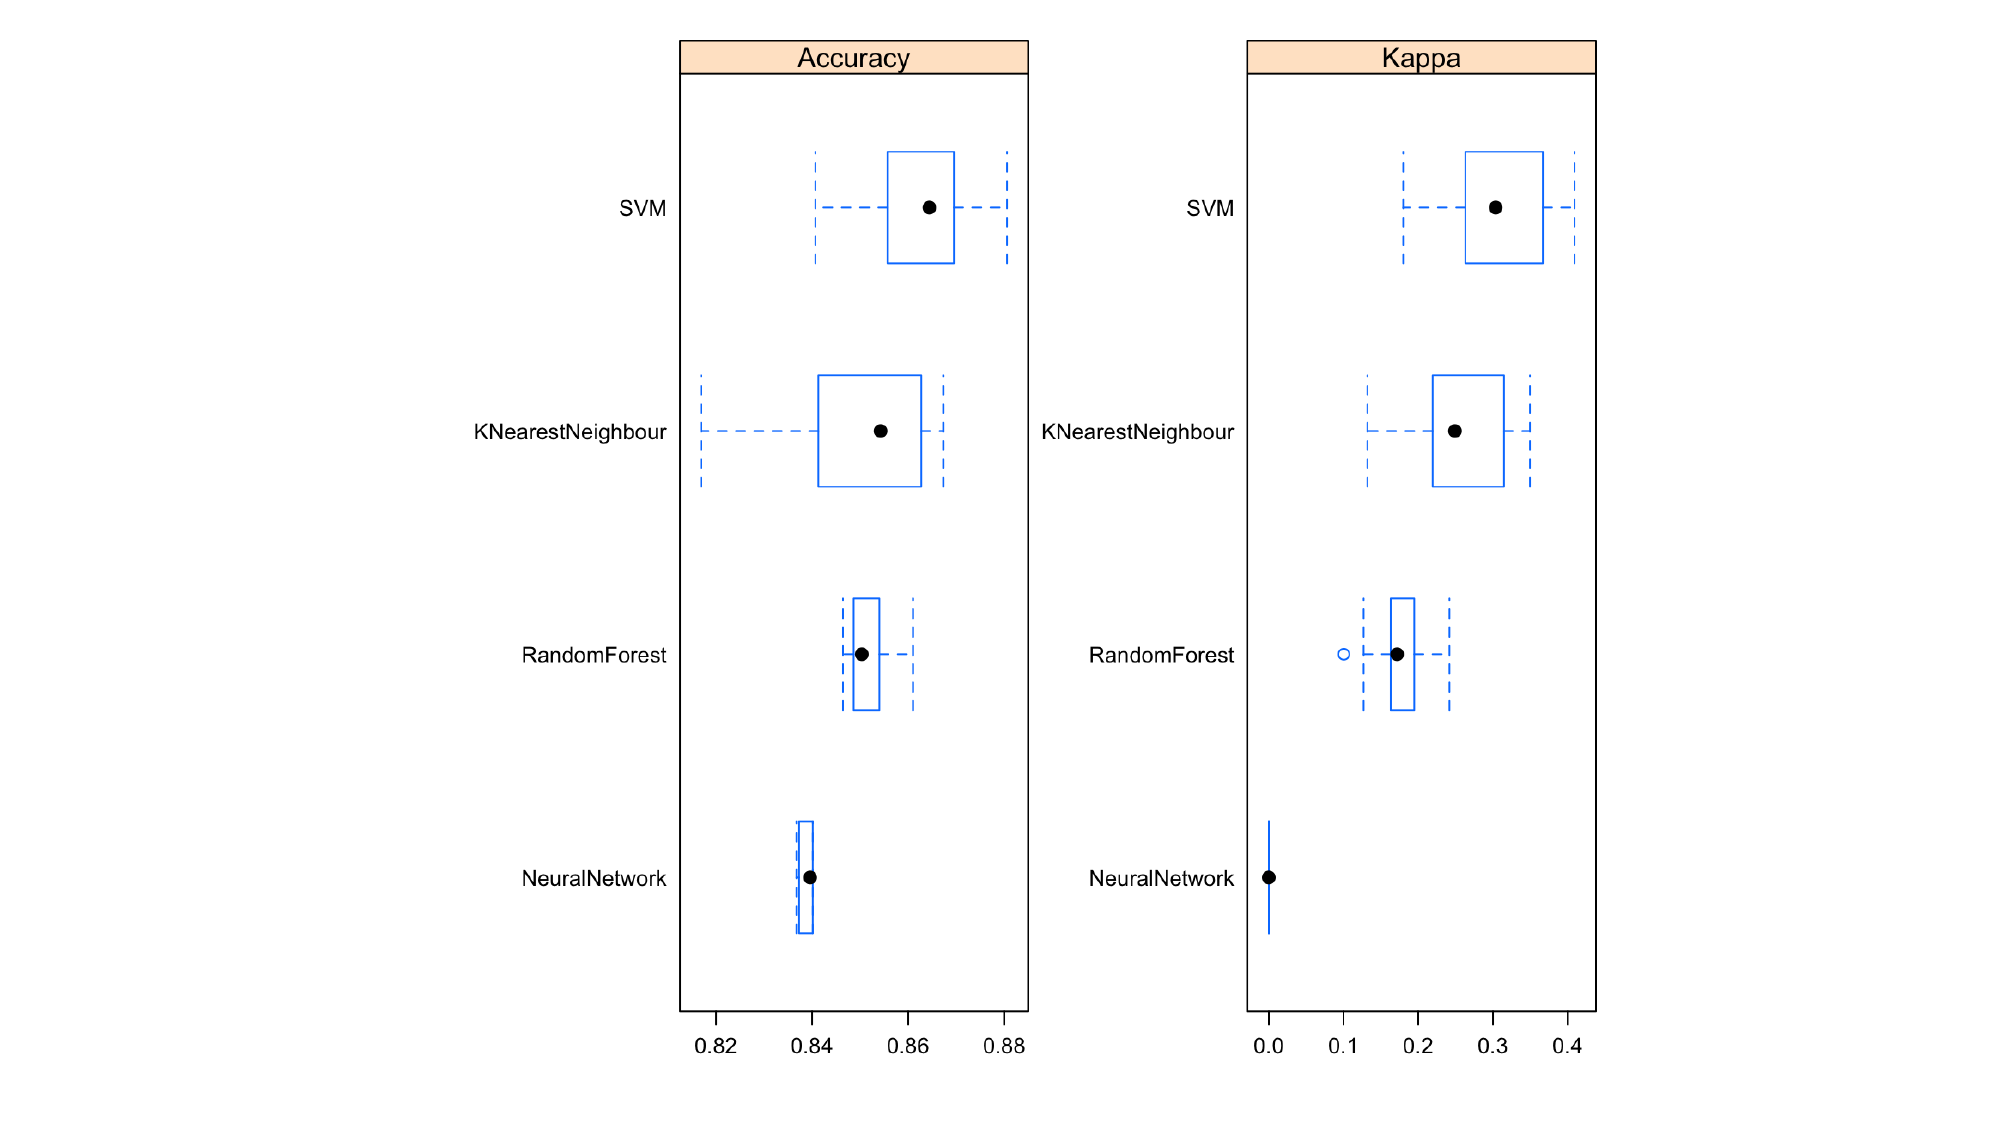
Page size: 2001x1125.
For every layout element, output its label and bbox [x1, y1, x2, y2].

picture [433, 0, 1623, 1107]
